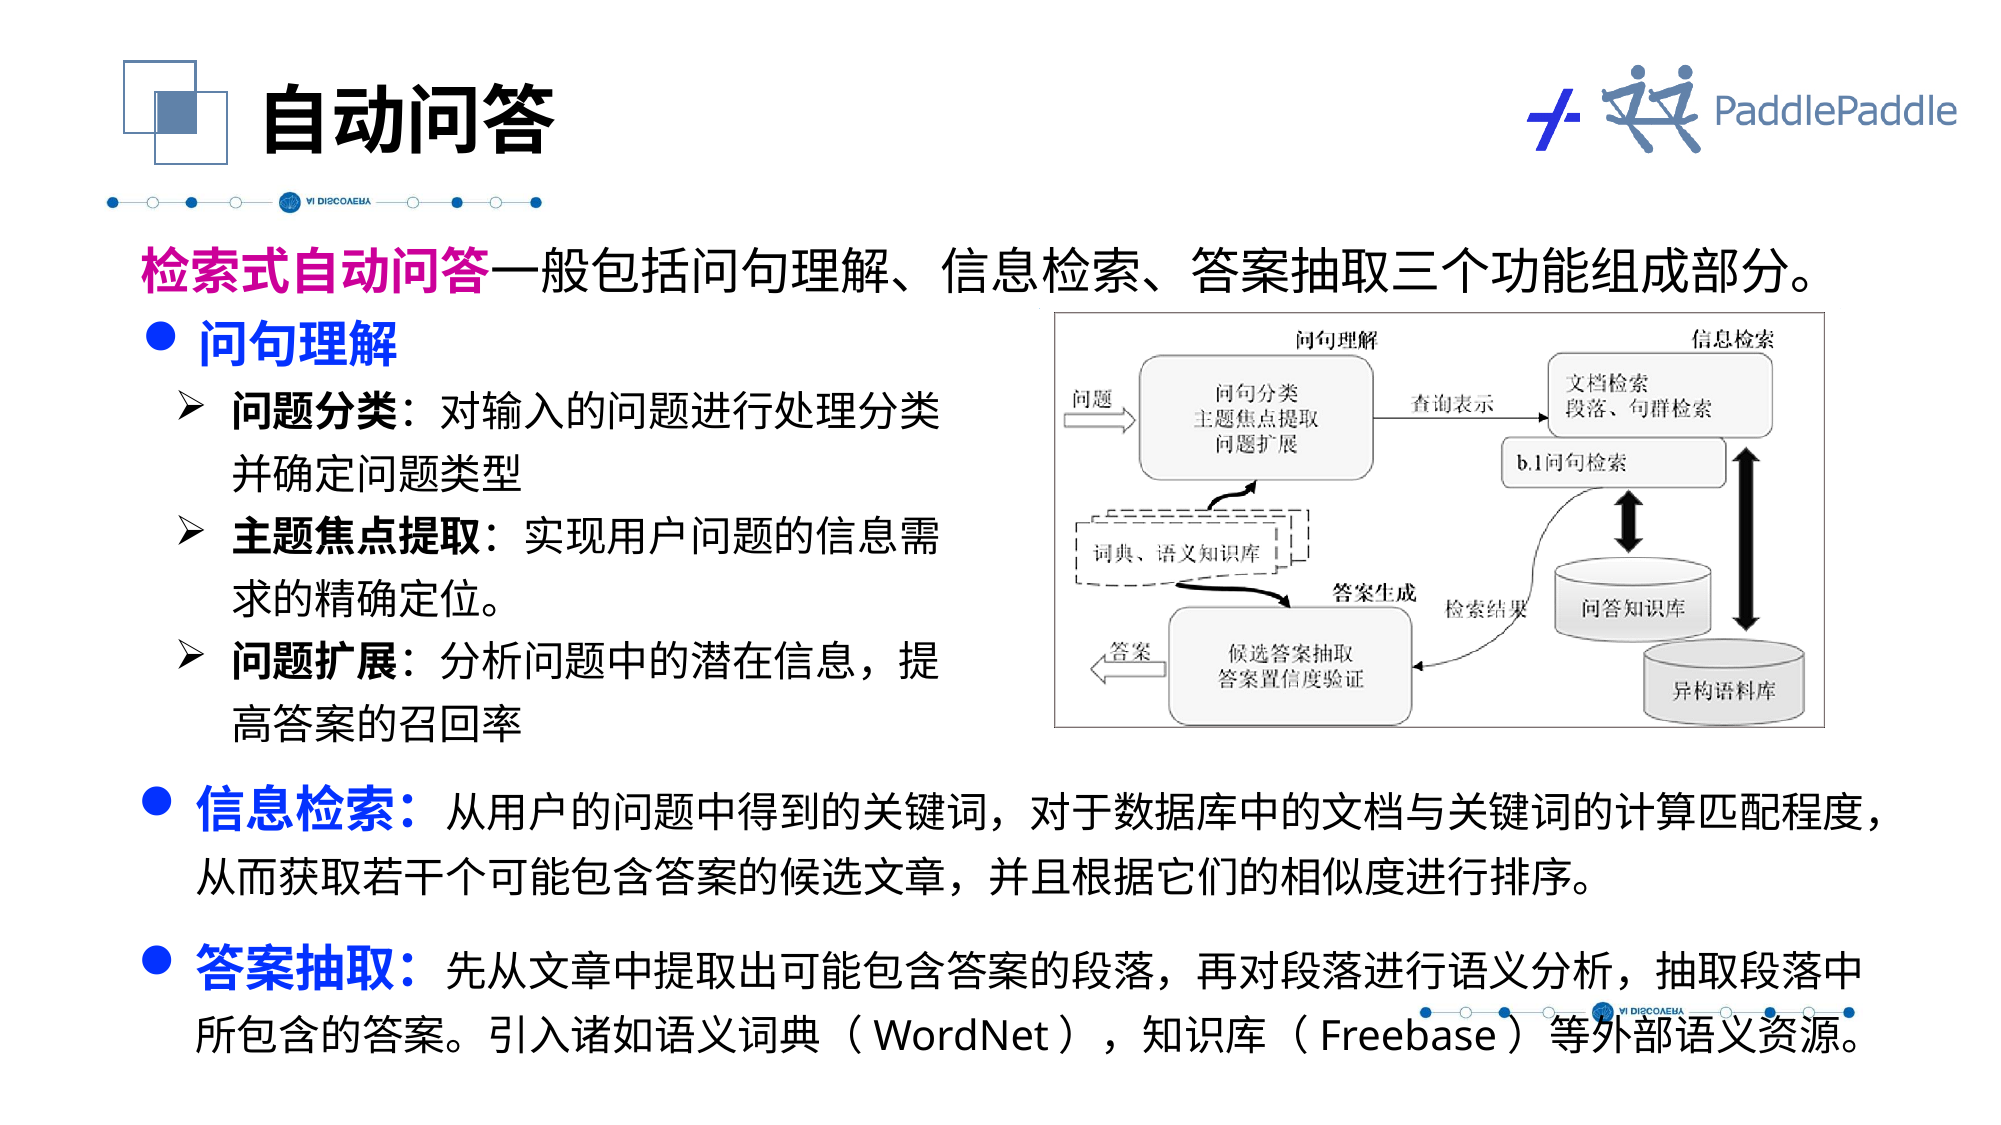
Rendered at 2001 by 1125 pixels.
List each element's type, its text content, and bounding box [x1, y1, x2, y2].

text_box 自动问答 [242, 65, 803, 171]
picture [95, 180, 550, 217]
text_box 信息检索：从用户的问题中得到的关键词，对于数据库中的文档与关键词的计算匹配程度，从而获取若干个可能包含答案的候选文章，并且根据它们的相似度进行排序。 答案抽取：先从文章中提取出可能包含答案的段落，再对段落进行语义分析，抽取段落中所包含的答案。引入诸如语义词典（WordNet），知识库（Freebase）等外部语义资源。 [124, 755, 1881, 1067]
text_box 问句理解 问题分类：对输入的问题进行处理分类并确定问题类型 主题焦点提取：实现用户问题的信息需求的精确定位。 问题扩展：分析问题中的潜在信息，提高答案的召回率 [127, 290, 996, 755]
text_box 检索式自动问答一般包括问句理解、信息检索、答案抽取三个功能组成部分。 [51, 217, 1818, 308]
picture [1039, 308, 1841, 736]
picture [1485, 38, 2000, 183]
